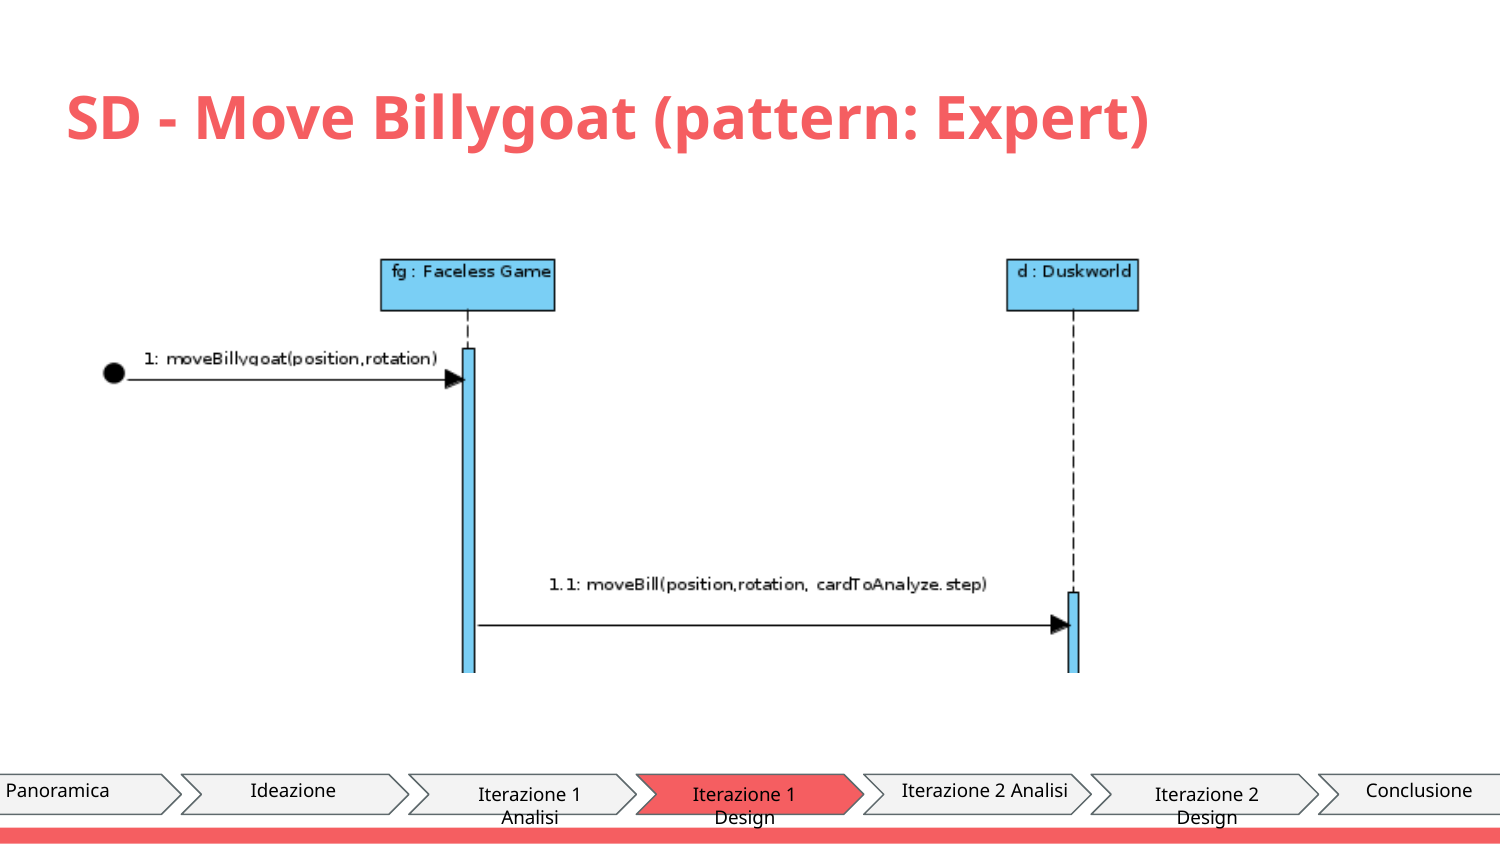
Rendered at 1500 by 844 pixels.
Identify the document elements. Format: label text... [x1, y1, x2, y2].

picture [76, 213, 1225, 673]
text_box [0, 767, 1500, 822]
title SD - Move Billygoat (pattern: Expert) [51, 64, 1449, 167]
